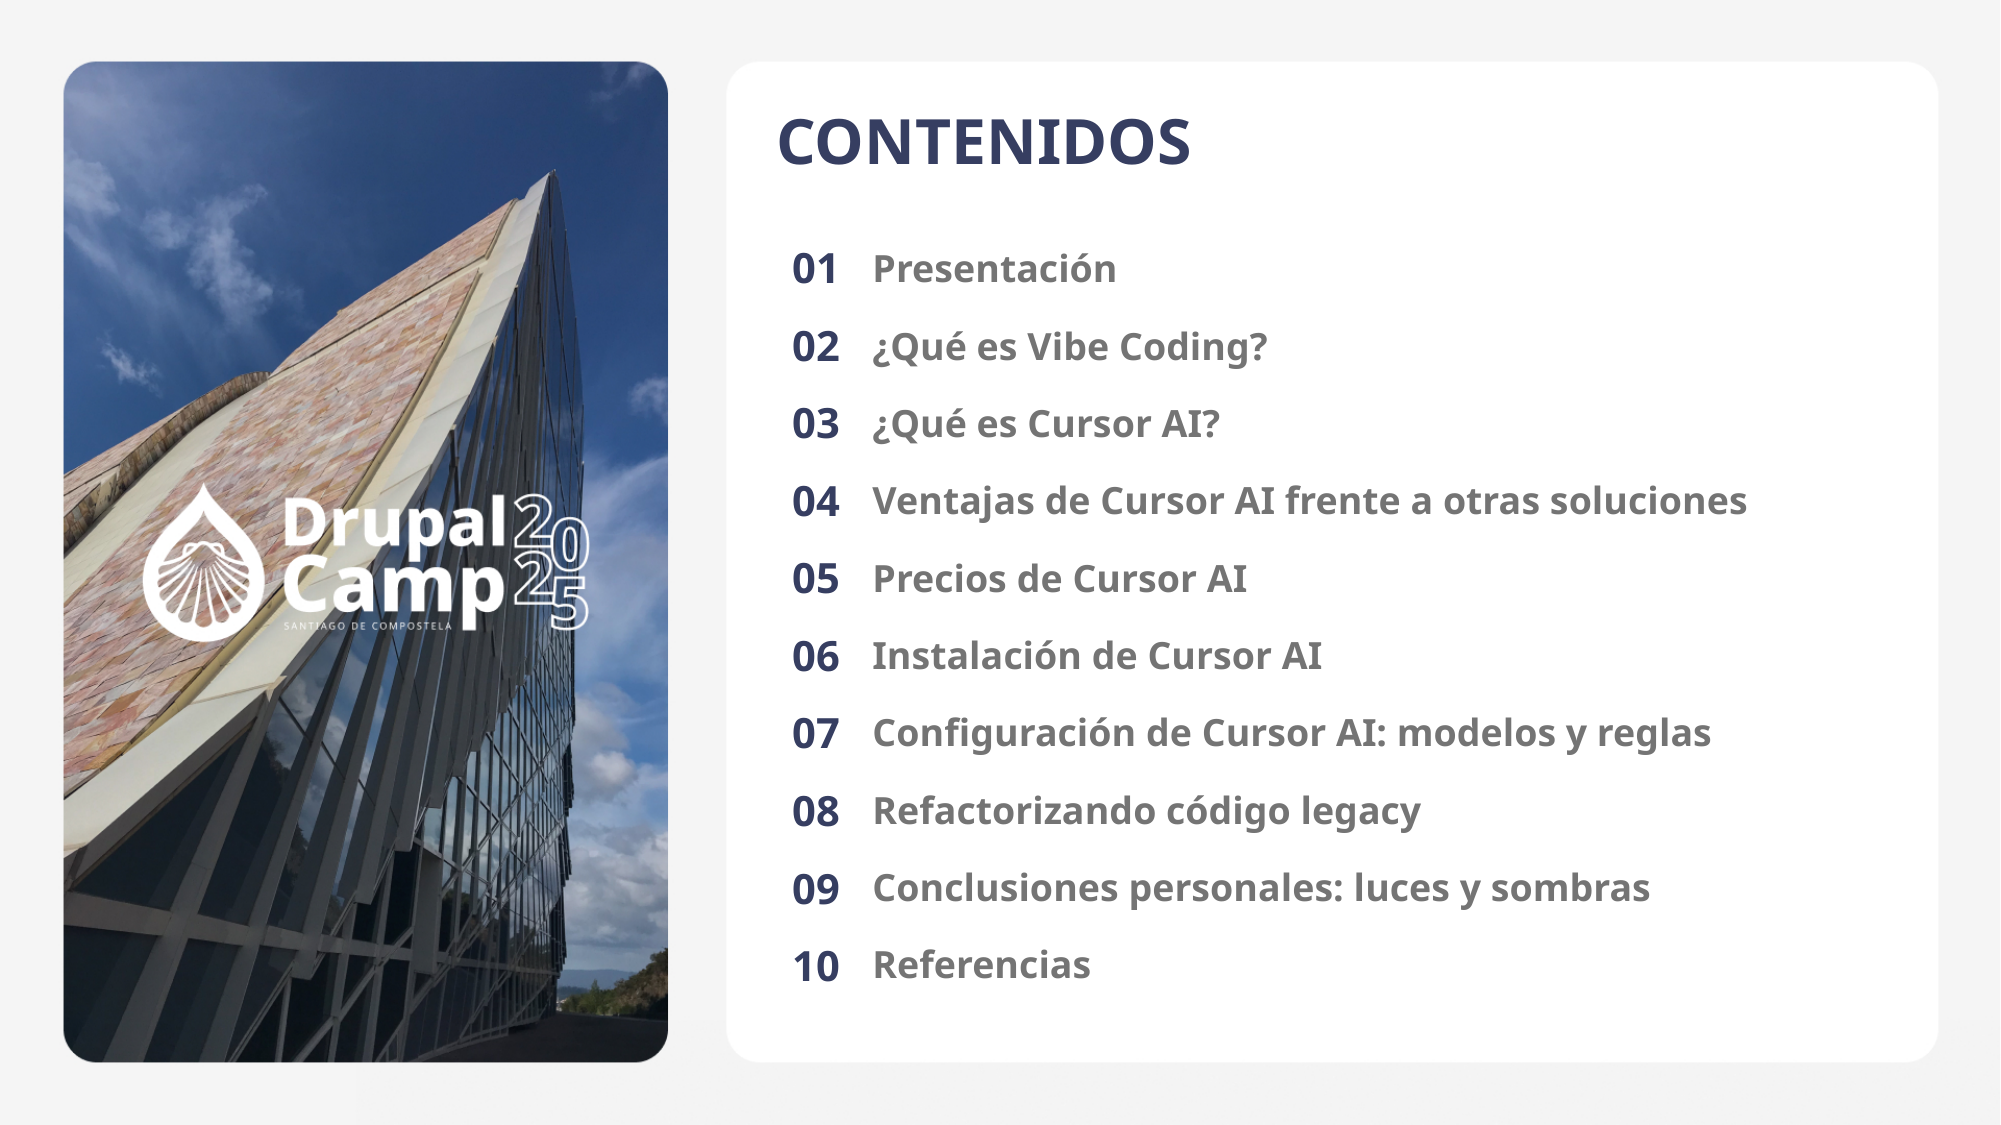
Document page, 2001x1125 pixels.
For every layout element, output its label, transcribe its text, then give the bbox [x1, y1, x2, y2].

text_box 06 [772, 622, 856, 688]
text_box 02 [772, 311, 856, 377]
text_box 09 [772, 855, 856, 920]
text_box 01 [772, 234, 856, 300]
text_box Ventajas de Cursor AI frente a otras soluciones [857, 469, 1777, 530]
text_box Refactorizando código legacy [857, 779, 1777, 839]
text_box 05 [772, 544, 856, 610]
text_box Referencias [857, 934, 1777, 994]
text_box Precios de Cursor AI [857, 547, 1777, 607]
text_box 08 [772, 777, 856, 843]
text_box 03 [772, 389, 856, 455]
text_box 10 [772, 932, 856, 998]
text_box 04 [772, 467, 856, 532]
text_box 07 [772, 699, 856, 765]
text_box ¿Qué es Cursor AI? [857, 392, 1777, 453]
picture [0, 0, 2001, 1125]
text_box Configuración de Cursor AI: modelos y reglas [857, 701, 1777, 762]
text_box Presentación [857, 237, 1777, 298]
text_box CONTENIDOS [761, 94, 1844, 184]
text_box ¿Qué es Vibe Coding? [857, 315, 1777, 375]
text_box Conclusiones personales: luces y sombras [857, 856, 1777, 917]
text_box Instalación de Cursor AI [857, 624, 1777, 685]
